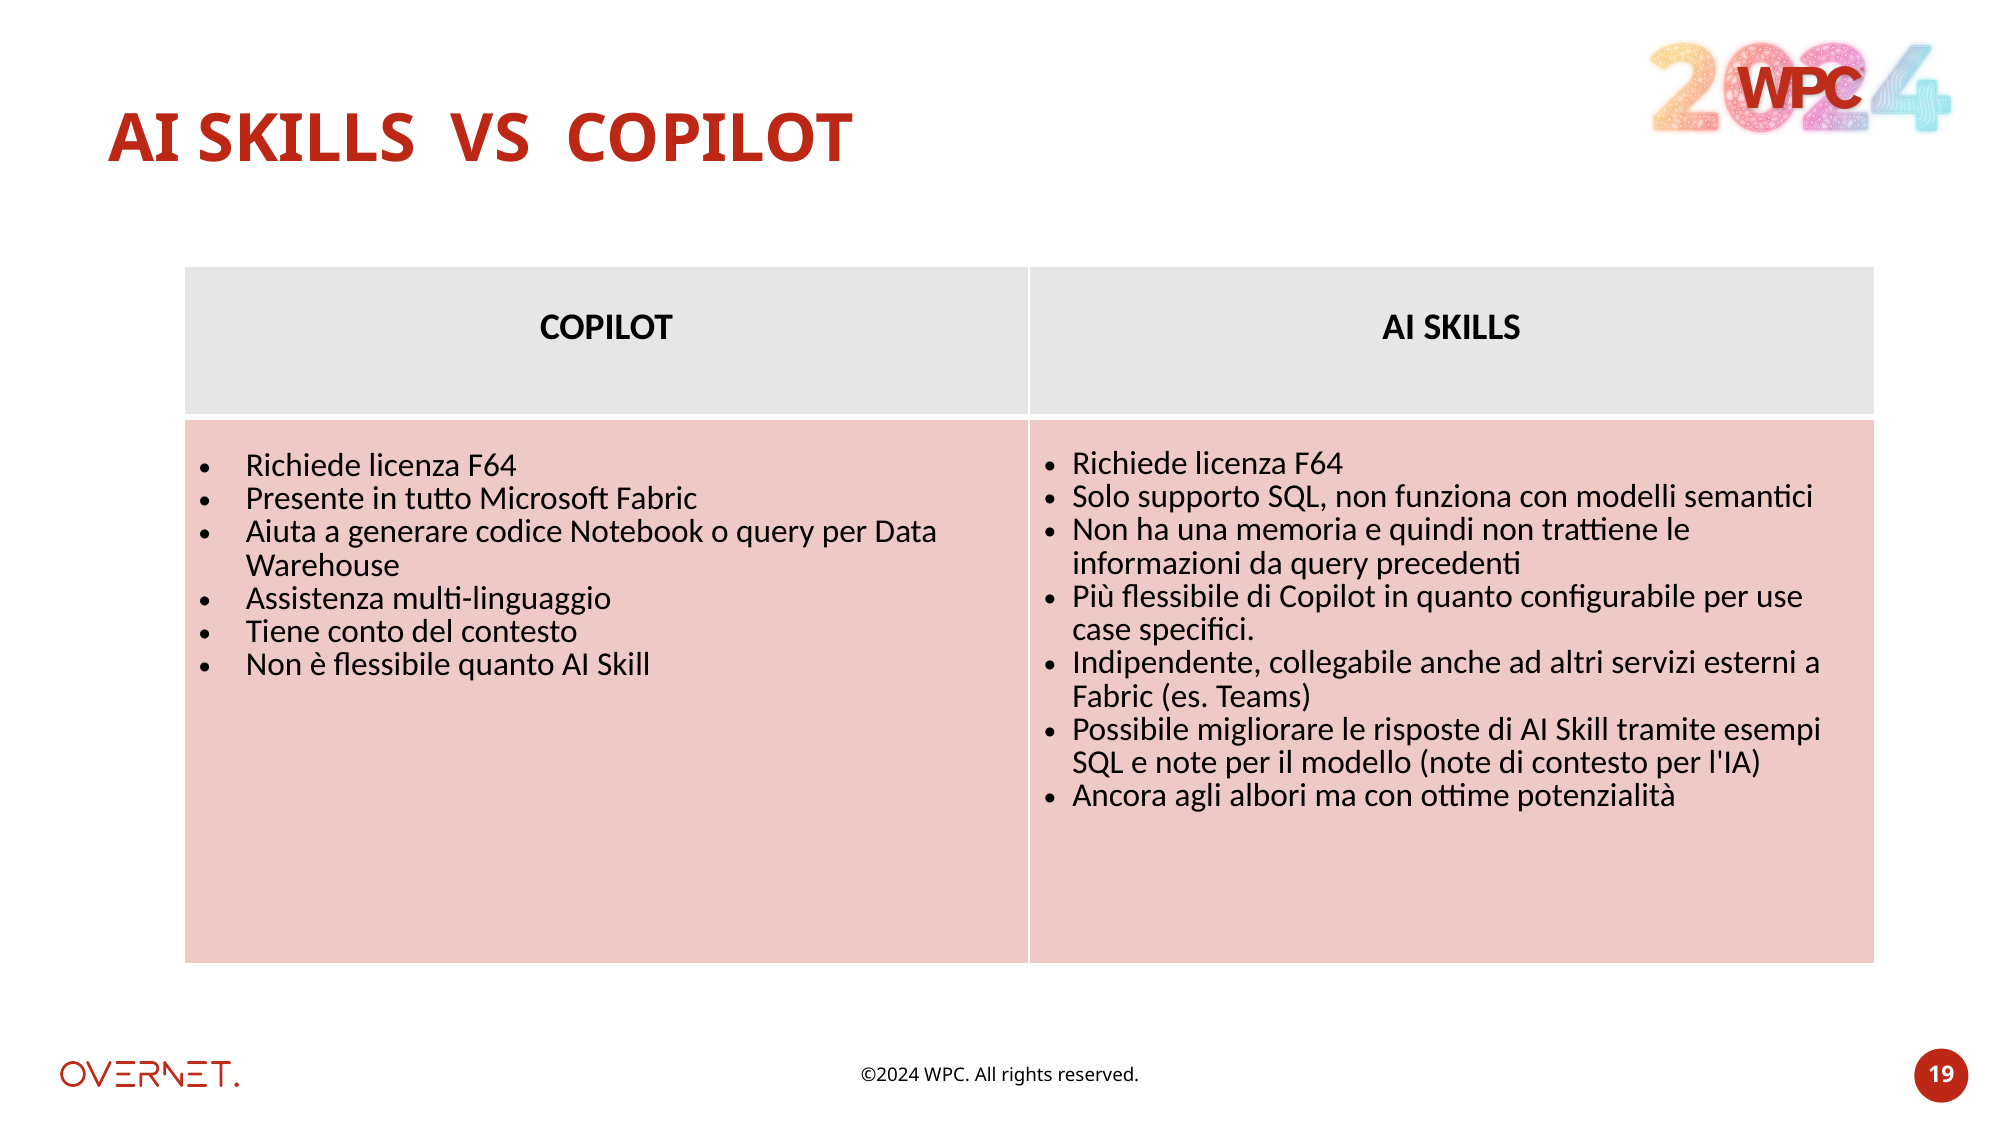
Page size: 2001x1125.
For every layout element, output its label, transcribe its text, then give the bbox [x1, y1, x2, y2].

picture [60, 1061, 239, 1087]
table_header COPILOT [185, 267, 1028, 414]
table_cell Richiede licenza F64 Solo supporto SQL, non funziona con modelli semantici Non ha una memoria e quindi non trattiene le informazioni da query precedenti Più flessibile di Copilot in quanto configurabile per use case specifici. Indipendente, collegabile anche ad altri servizi esterni a Fabric (es. Teams) Possibile migliorare le risposte di AI Skill tramite esempi SQL e note per il modello (note di contesto per l'IA) Ancora agli albori ma con ottime potenzialità [1030, 420, 1874, 963]
table_header AI SKILLS [1030, 267, 1874, 414]
table_cell Richiede licenza F64 Presente in tutto Microsoft Fabric Aiuta a generare codice Notebook o query per Data Warehouse Assistenza multi-linguaggio Tiene conto del contesto Non è flessibile quanto AI Skill [185, 420, 1028, 963]
picture [1647, 40, 1954, 135]
text_box AI SKILLS VS COPILOT [93, 40, 1615, 240]
